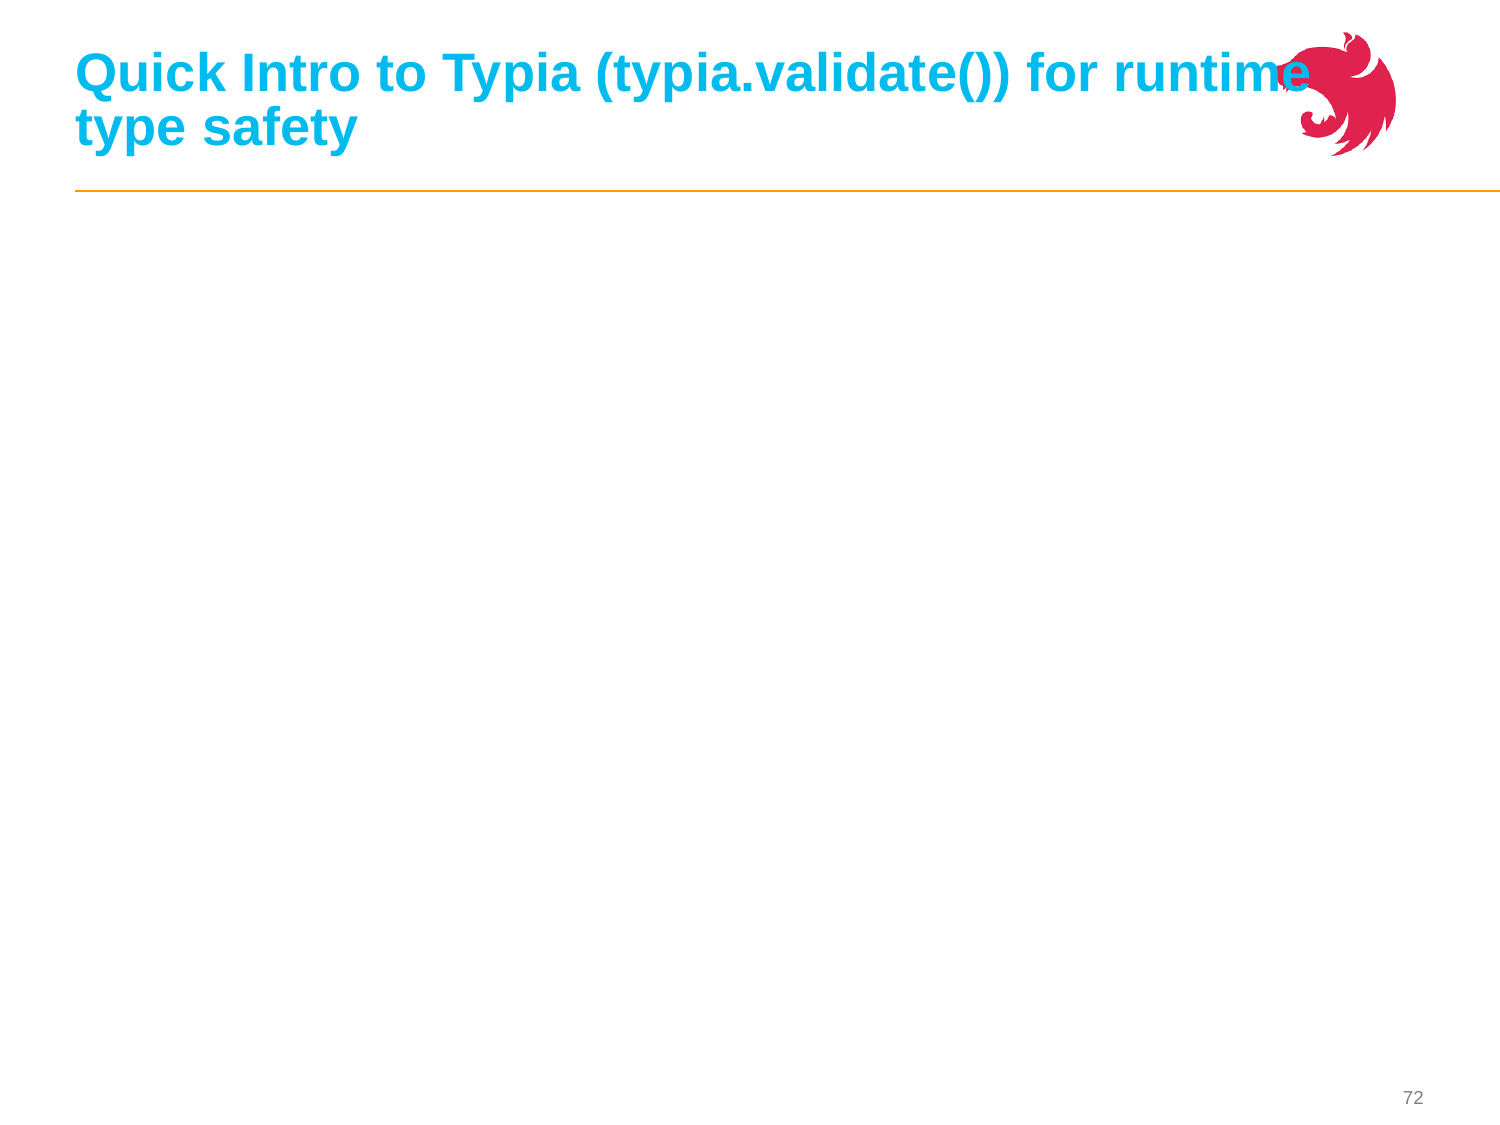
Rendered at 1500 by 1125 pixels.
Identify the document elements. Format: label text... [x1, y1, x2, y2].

title Quick Intro to Typia (typia.validate()) for runtime type safety [75, 27, 1422, 157]
